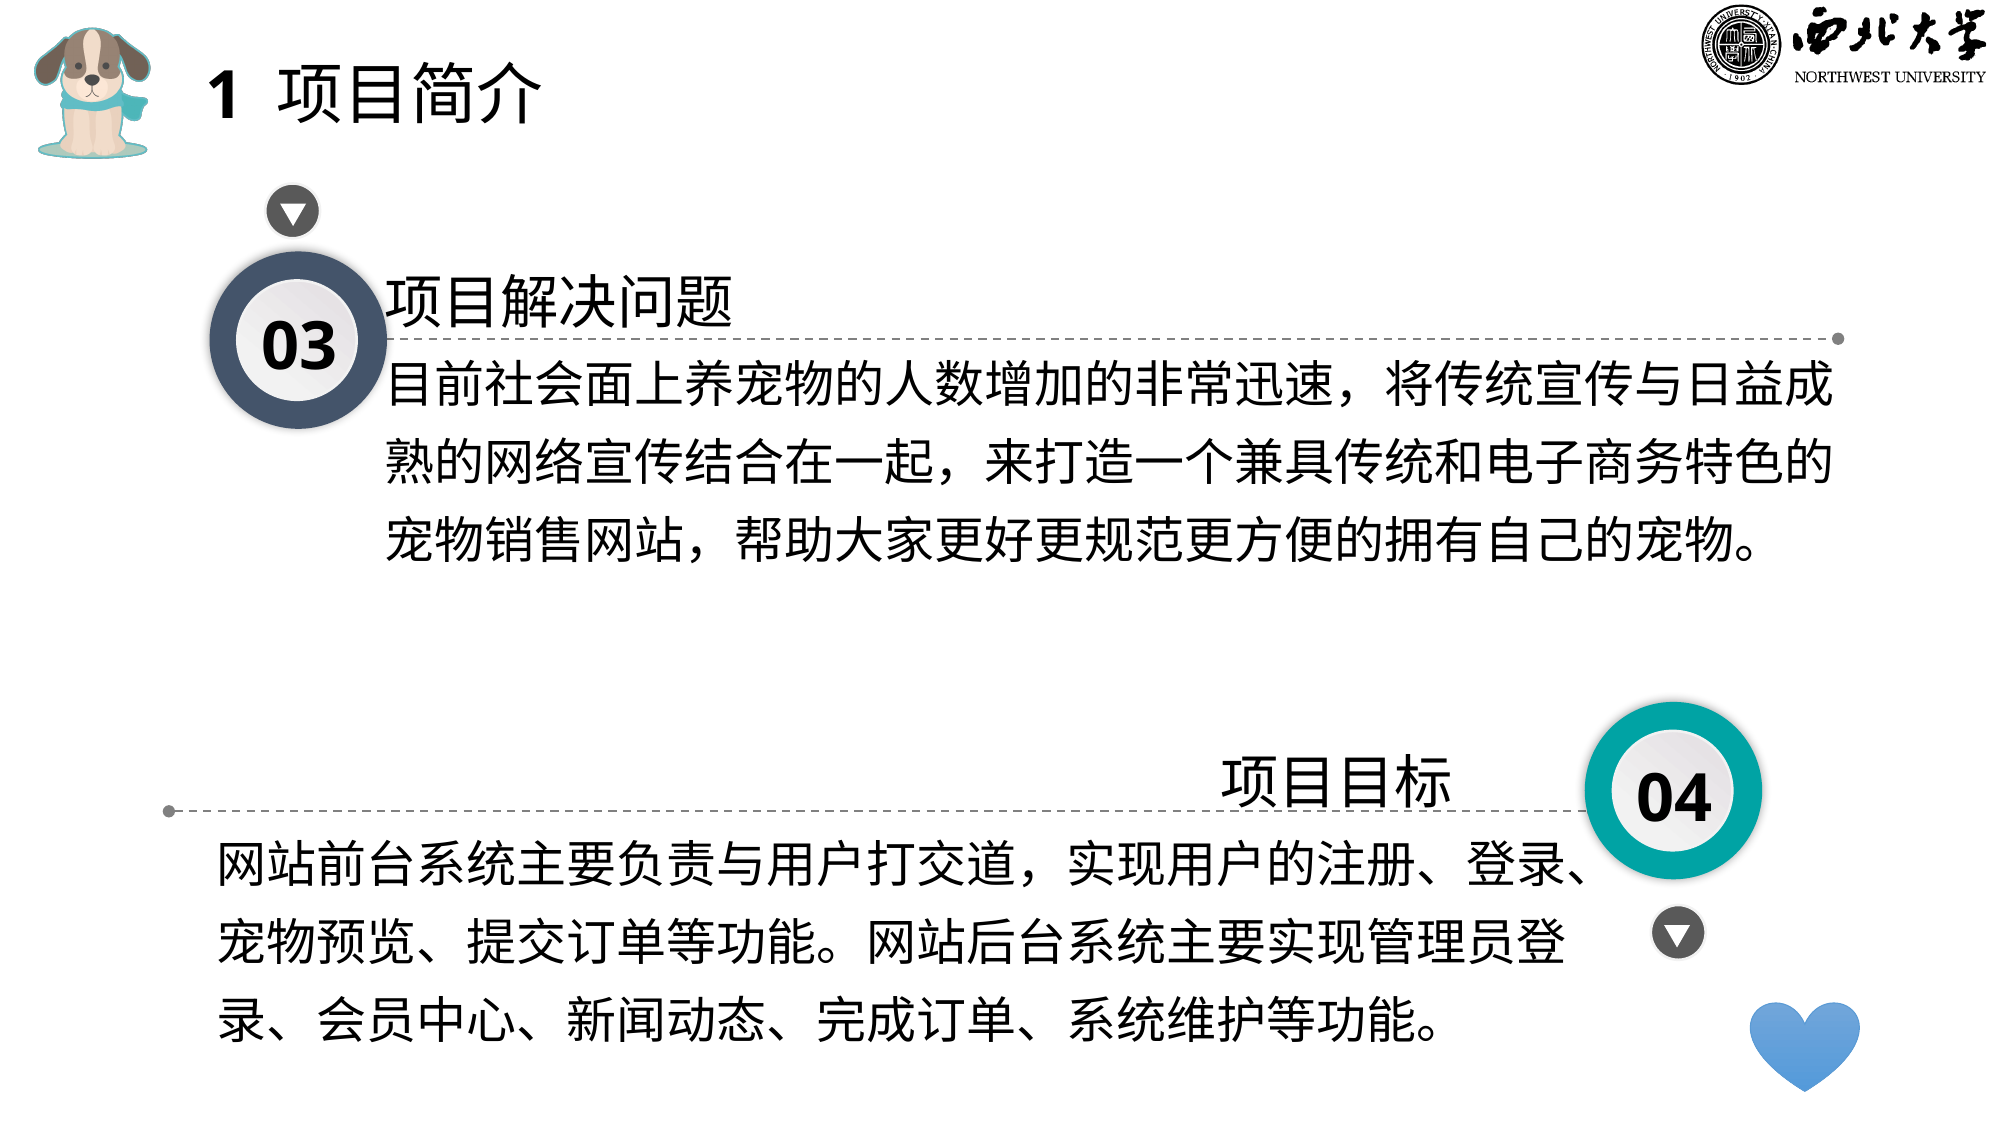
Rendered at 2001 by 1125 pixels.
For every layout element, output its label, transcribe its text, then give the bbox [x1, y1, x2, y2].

text_box [1749, 1002, 1860, 1092]
text_box 1 项目简介 [190, 44, 559, 139]
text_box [1584, 701, 1763, 880]
text_box 项目目标 网站前台系统主要负责与用户打交道，实现用户的注册、登录、宠物预览、提交订单等功能。网站后台系统主要实现管理员登录、会员中心、新闻动态、完成订单、系统维护等功能。 [201, 716, 1585, 1056]
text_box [1650, 904, 1706, 960]
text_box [265, 183, 321, 239]
text_box [162, 805, 201, 818]
picture [24, 13, 169, 172]
text_box 项目解决问题 目前社会面上养宠物的人数增加的非常迅速，将传统宣传与日益成熟的网络宣传结合在一起，来打造一个兼具传统和电子商务特色的宠物销售网站，帮助大家更好更规范更方便的拥有自己的宠物。 [369, 236, 1857, 577]
picture [1693, 0, 2000, 103]
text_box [209, 251, 387, 429]
